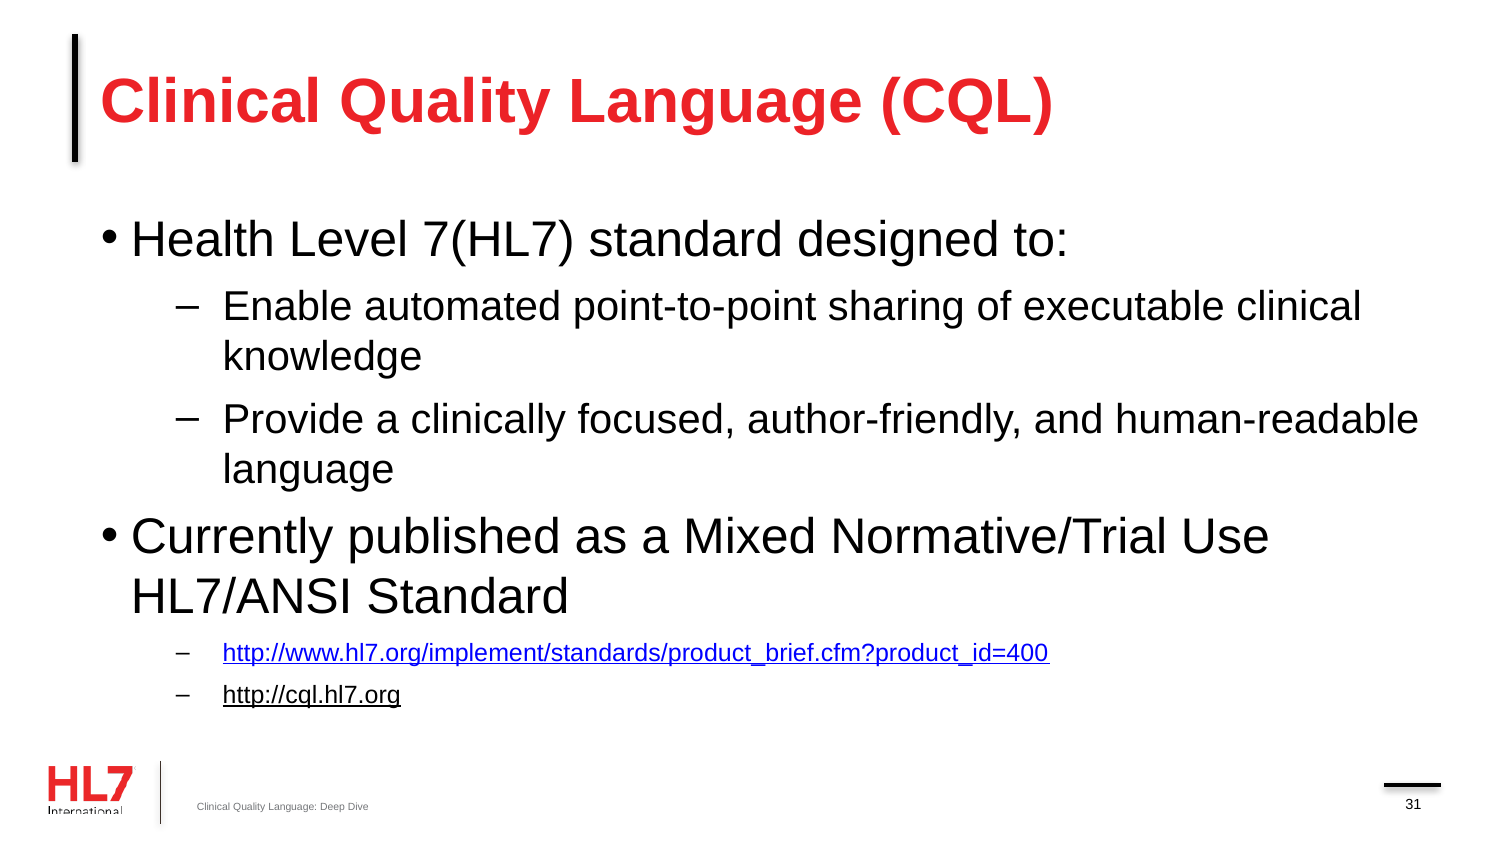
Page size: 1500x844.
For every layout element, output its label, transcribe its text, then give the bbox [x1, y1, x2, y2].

footer Clinical Quality Language: Deep Dive [196, 786, 941, 813]
title Clinical Quality Language (CQL) [100, 33, 1451, 163]
list Health Level 7(HL7) standard designed to: Enable automated point-to-point sharing of executable clinical knowledge Provide a clinically focused, author-friendly, and human-readable language Currently published as a Mixed Normative/Trial Use HL7/ANSI Standard http://www.hl7.org/implement/standards/product_brief.cfm?product_id=400 http://cql.hl7.org [100, 206, 1451, 753]
slide_number 31 [1391, 786, 1436, 813]
